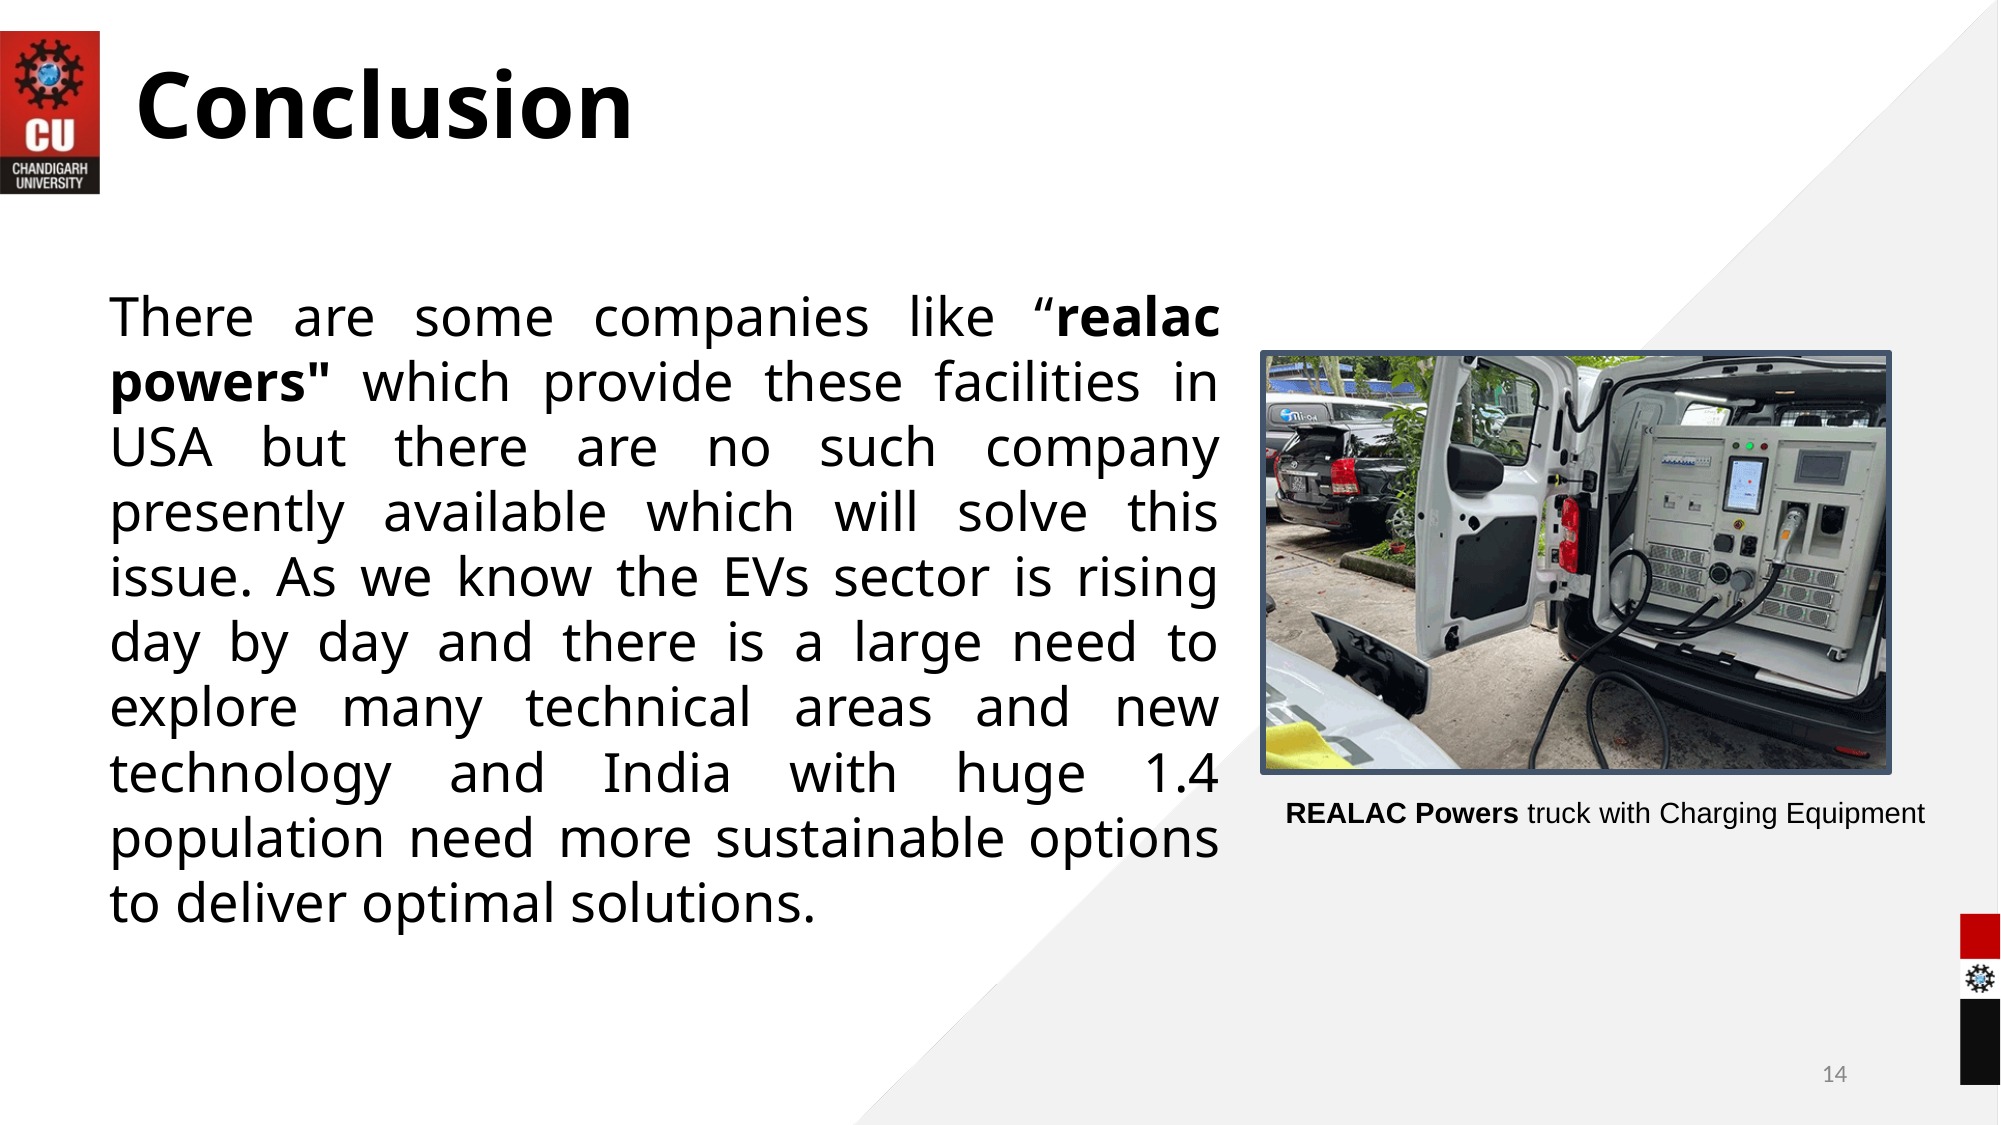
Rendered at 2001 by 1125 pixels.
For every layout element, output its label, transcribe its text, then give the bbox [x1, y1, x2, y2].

picture [0, 0, 2001, 1125]
list There are some companies like “realac powers" which provide these facilities in USA but there are no such company presently available which will solve this issue. As we know the EVs sector is rising day by day and there is a large need to explore many technical areas and new technology and India with huge 1.4 population need more sustainable options to deliver optimal solutions. [94, 274, 1237, 1125]
title Conclusion [119, 0, 1845, 218]
slide_number 14 [1412, 1042, 1863, 1103]
text_box REALAC Powers truck with Charging Equipment [1236, 786, 1976, 837]
